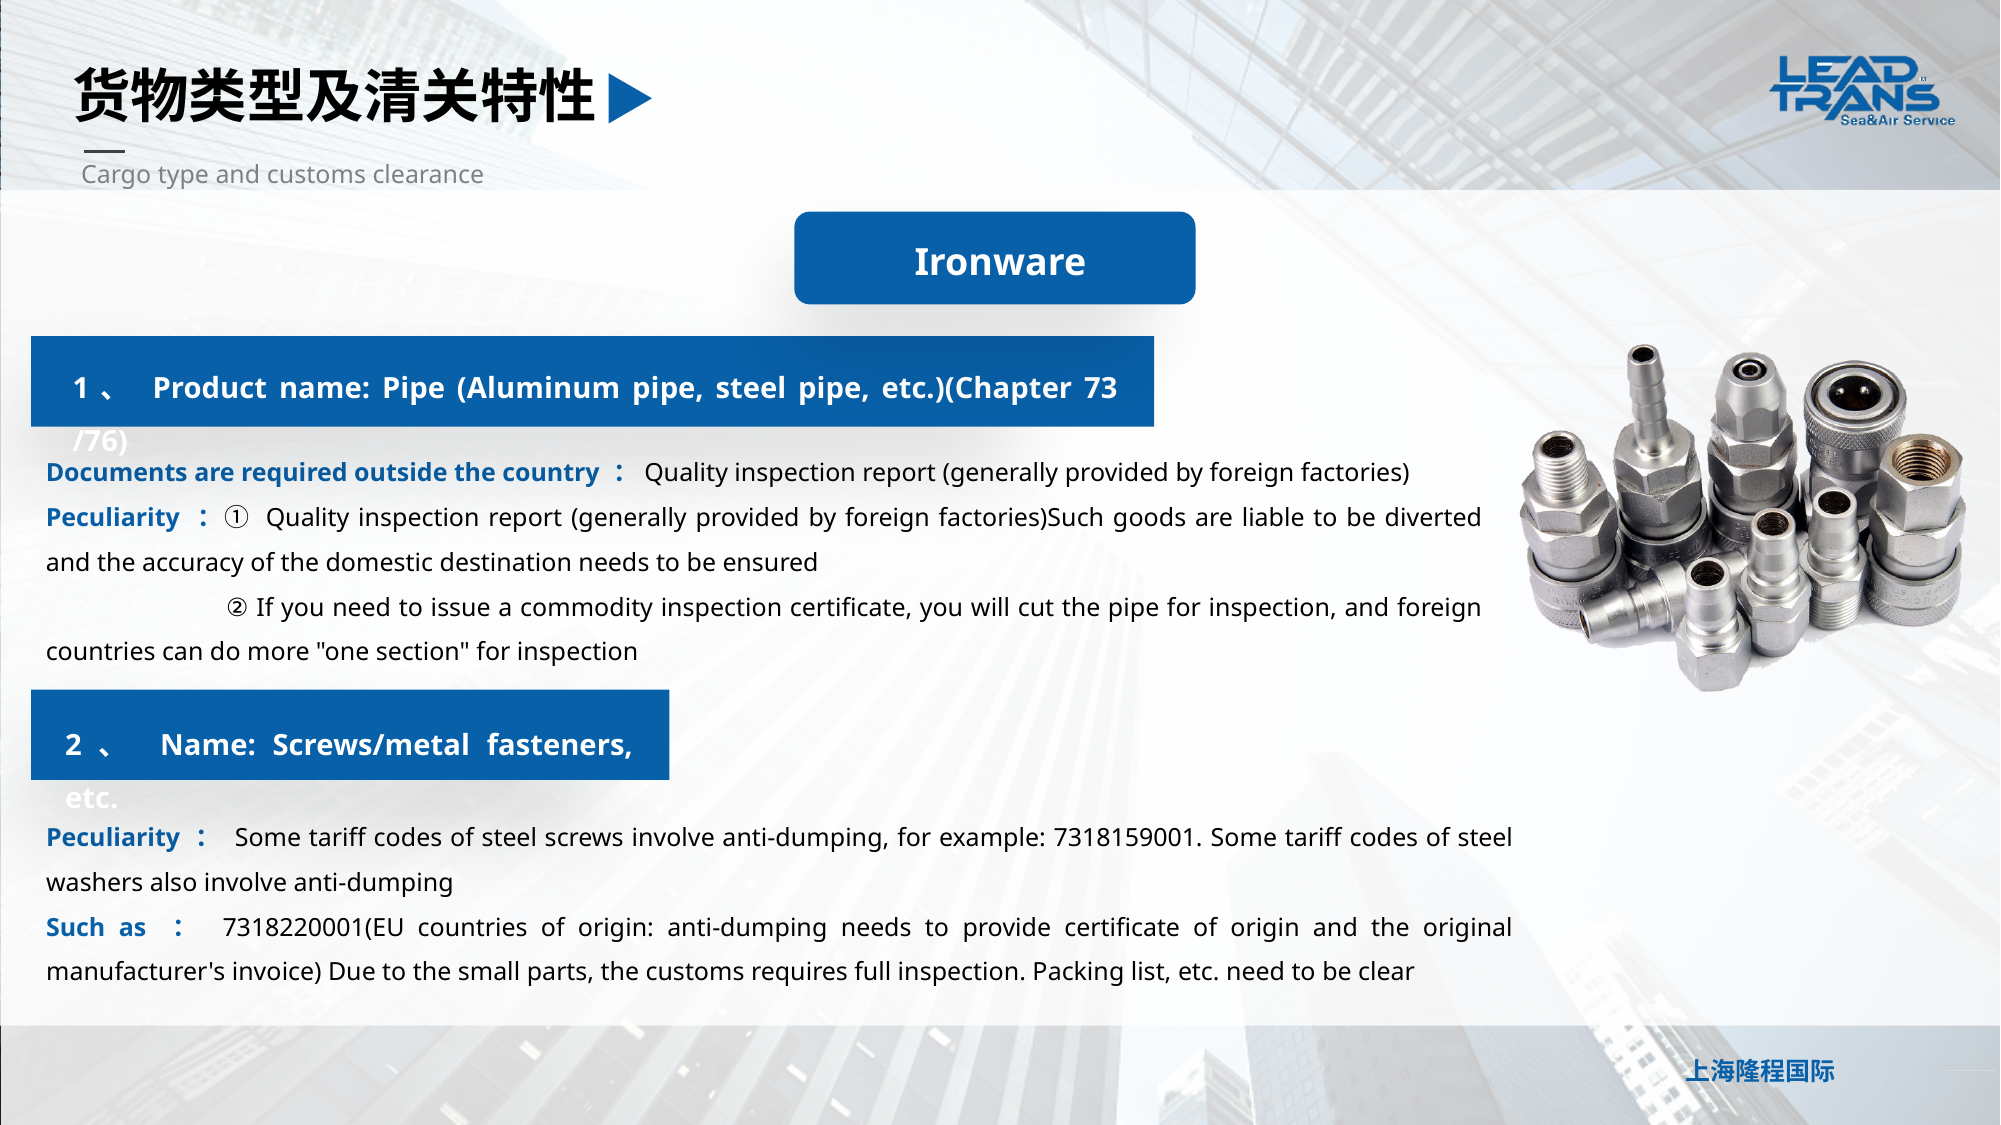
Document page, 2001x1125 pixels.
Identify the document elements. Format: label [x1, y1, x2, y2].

picture [0, 0, 2000, 1125]
text_box [794, 211, 1196, 305]
text_box [31, 336, 1531, 991]
text_box [57, 51, 1003, 197]
